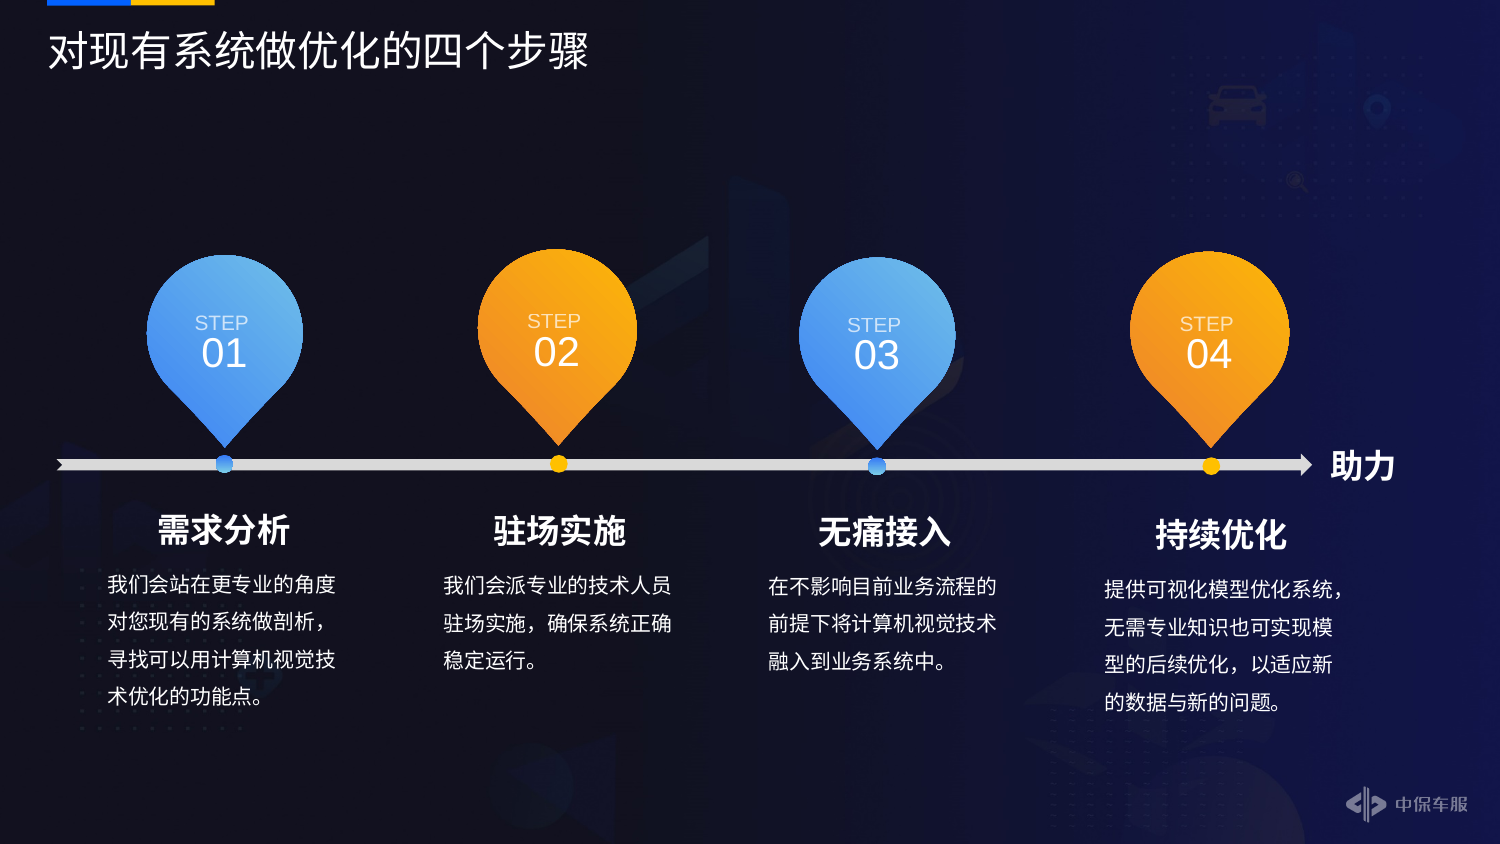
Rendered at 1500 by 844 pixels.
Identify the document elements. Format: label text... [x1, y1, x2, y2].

text_box 无痛接入 [768, 511, 1003, 552]
text_box 在不影响目前业务流程的前提下将计算机视觉技术融入到业务系统中。 [768, 561, 1004, 674]
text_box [442, 510, 679, 674]
text_box 提供可视化模型优化系统，无需专业知识也可实现模型的后续优化，以适应新的数据与新的问题。 [1104, 564, 1340, 715]
text_box 持续优化 [1104, 514, 1339, 555]
title 对现有系统做优化的四个步骤 [32, 23, 1006, 94]
text_box [56, 459, 145, 471]
text_box 我们会站在更专业的角度对您现有的系统做剖析，寻找可以用计算机视觉技术优化的功能点。 [107, 559, 343, 709]
text_box 助力 [1330, 444, 1500, 486]
text_box [957, 459, 1129, 471]
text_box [477, 249, 638, 473]
text_box 需求分析 [106, 509, 342, 550]
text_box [145, 255, 305, 473]
picture [0, 0, 1500, 844]
text_box [1290, 453, 1313, 476]
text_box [797, 258, 957, 476]
text_box [305, 459, 477, 471]
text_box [1129, 251, 1290, 476]
text_box [638, 459, 797, 471]
